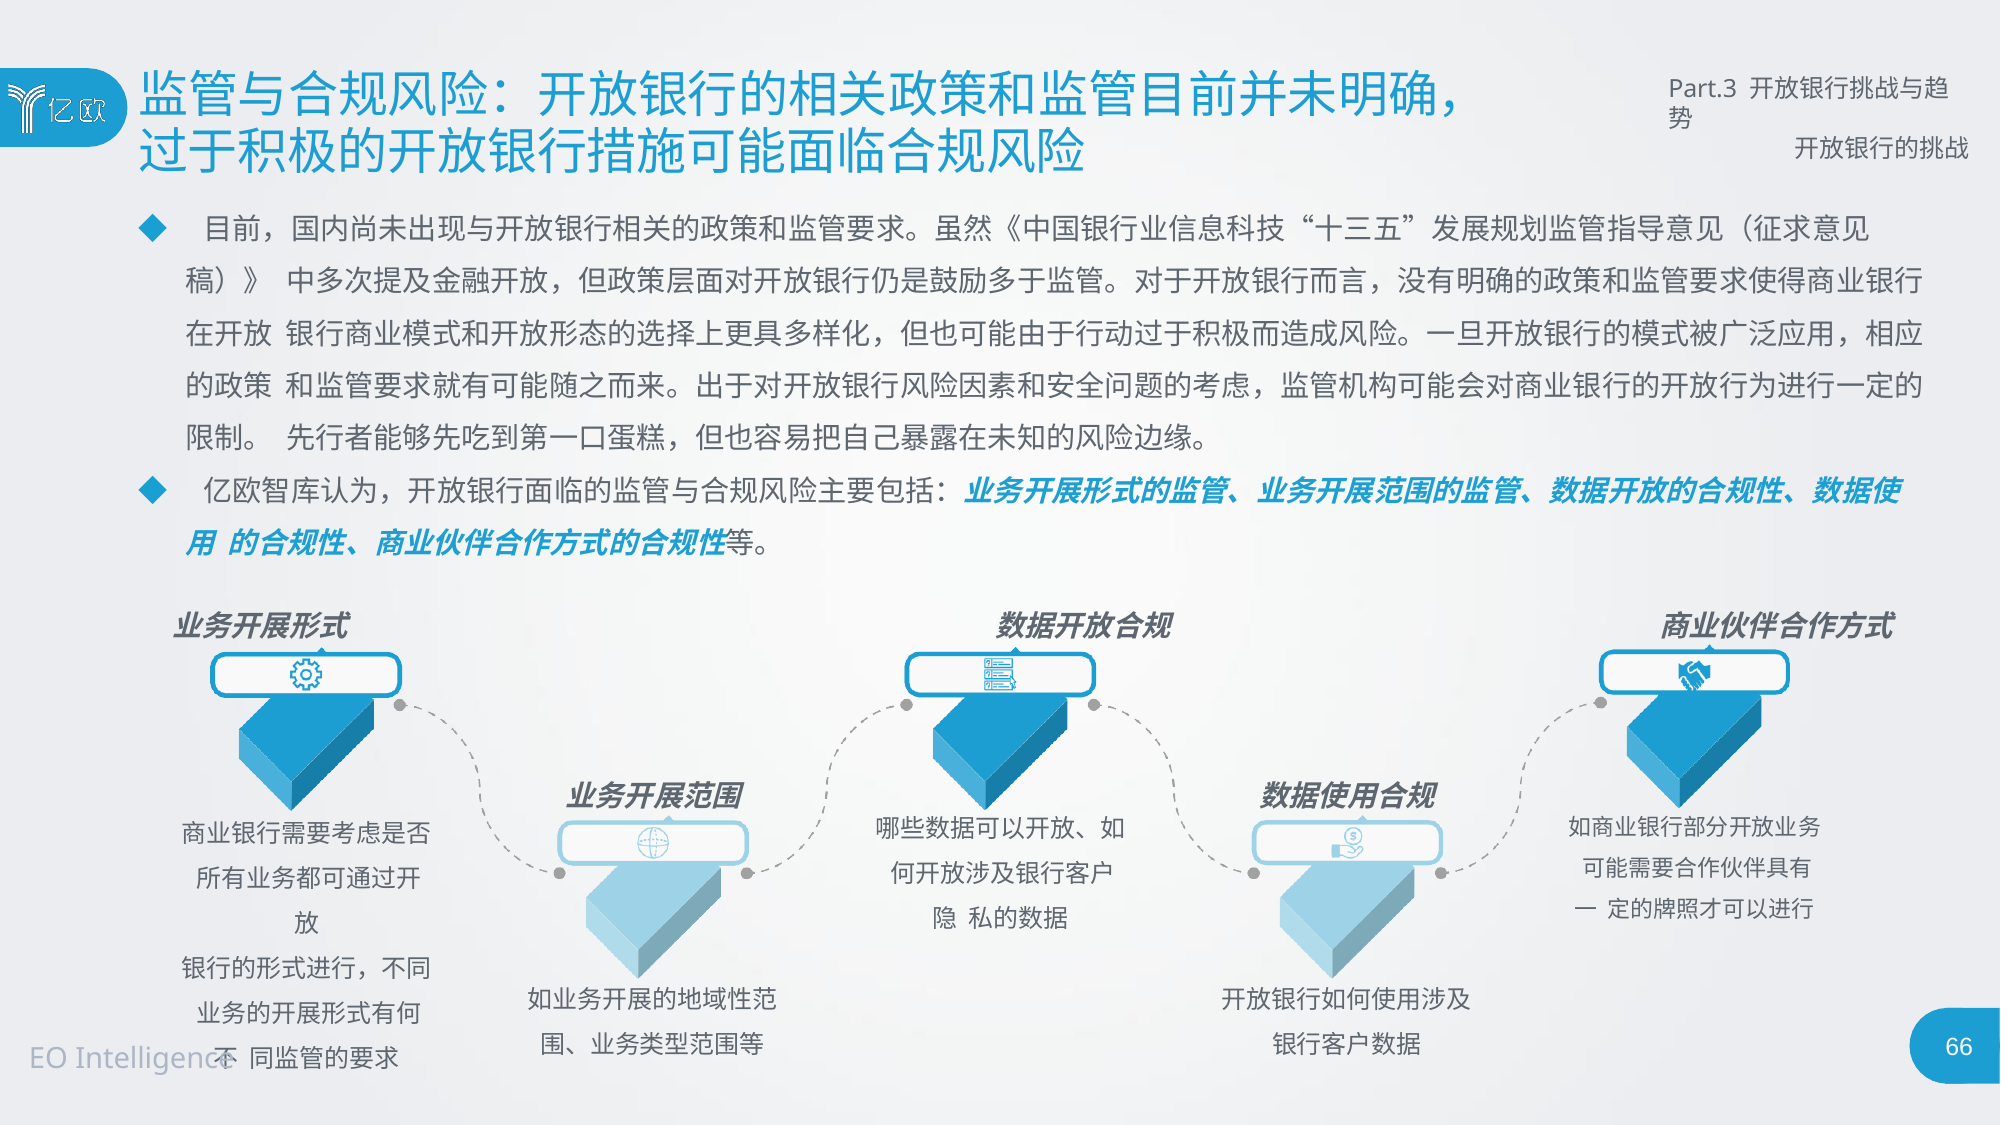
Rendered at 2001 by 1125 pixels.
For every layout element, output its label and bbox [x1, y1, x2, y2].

text_box [525, 983, 781, 1014]
footer [26, 1043, 241, 1125]
picture [0, 0, 2000, 1125]
text_box [1269, 1031, 1425, 1059]
text_box [8, 84, 105, 133]
text_box [1943, 1032, 1976, 1061]
text_box [136, 192, 1941, 643]
text_box [538, 1031, 768, 1059]
title [136, 65, 1864, 192]
text_box [178, 644, 1823, 1072]
text_box [1864, 72, 1972, 163]
text_box [1219, 983, 1475, 1014]
